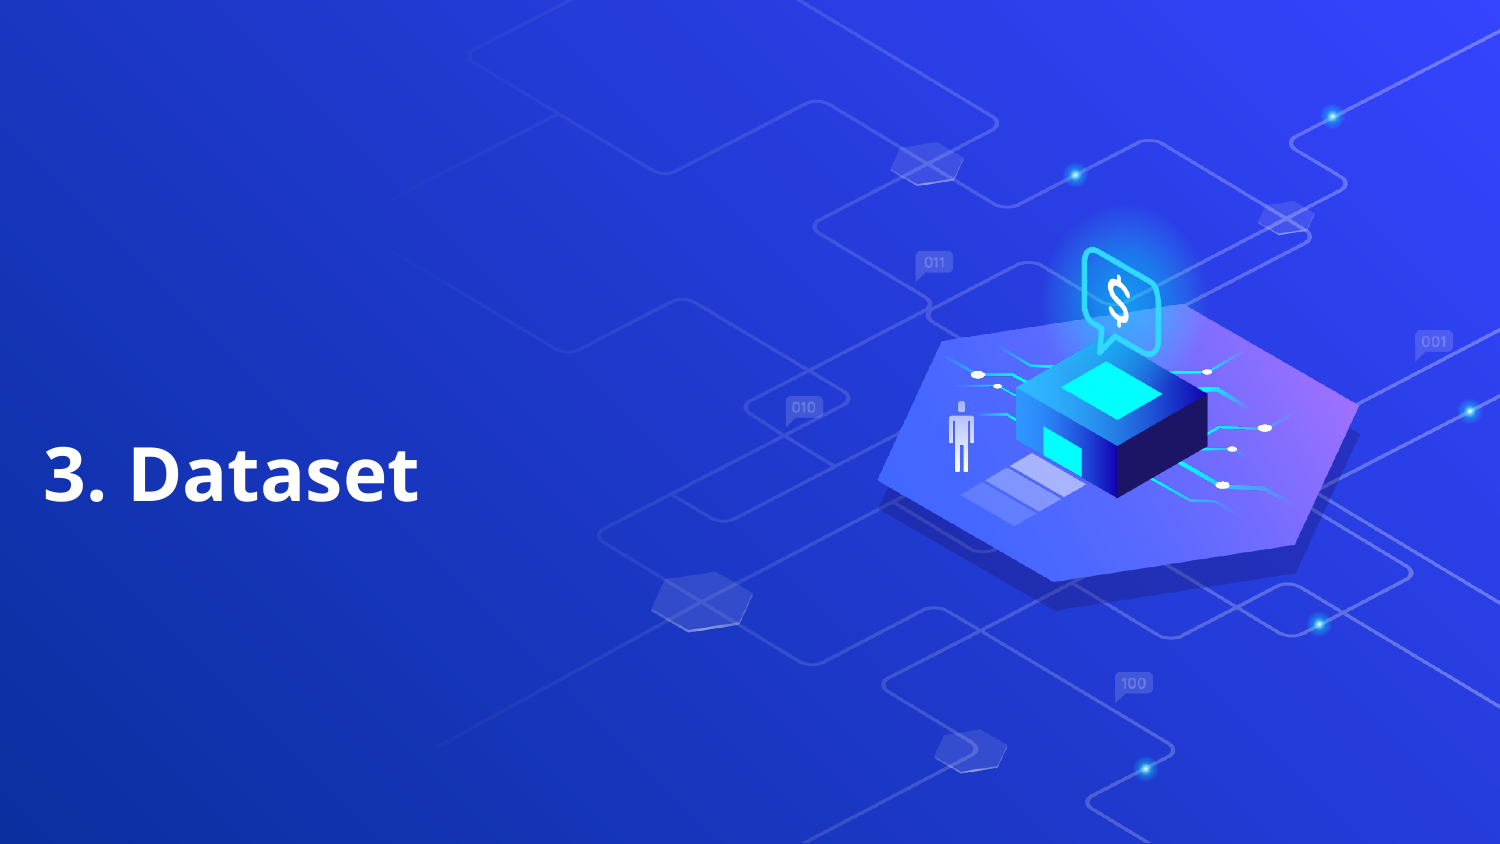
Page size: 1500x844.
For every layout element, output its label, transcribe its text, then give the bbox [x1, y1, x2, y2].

picture [0, 0, 1500, 844]
title 3. Dataset [43, 326, 939, 517]
